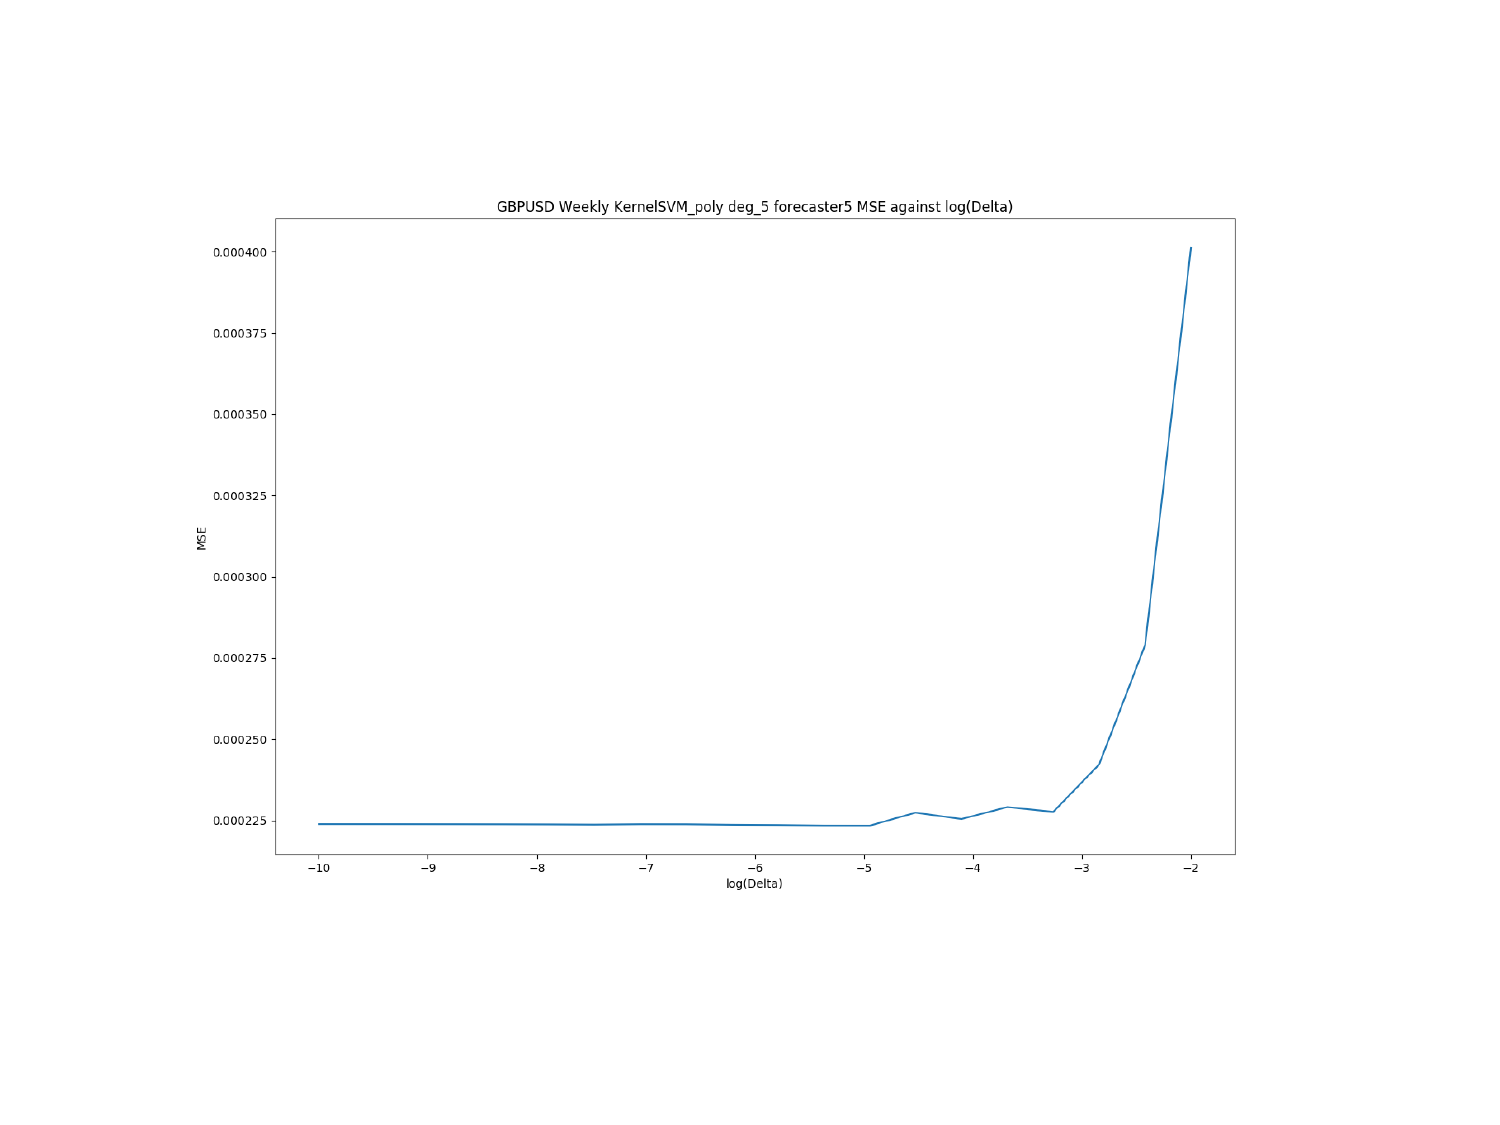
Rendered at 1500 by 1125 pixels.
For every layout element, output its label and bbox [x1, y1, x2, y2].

picture [119, 119, 1358, 946]
